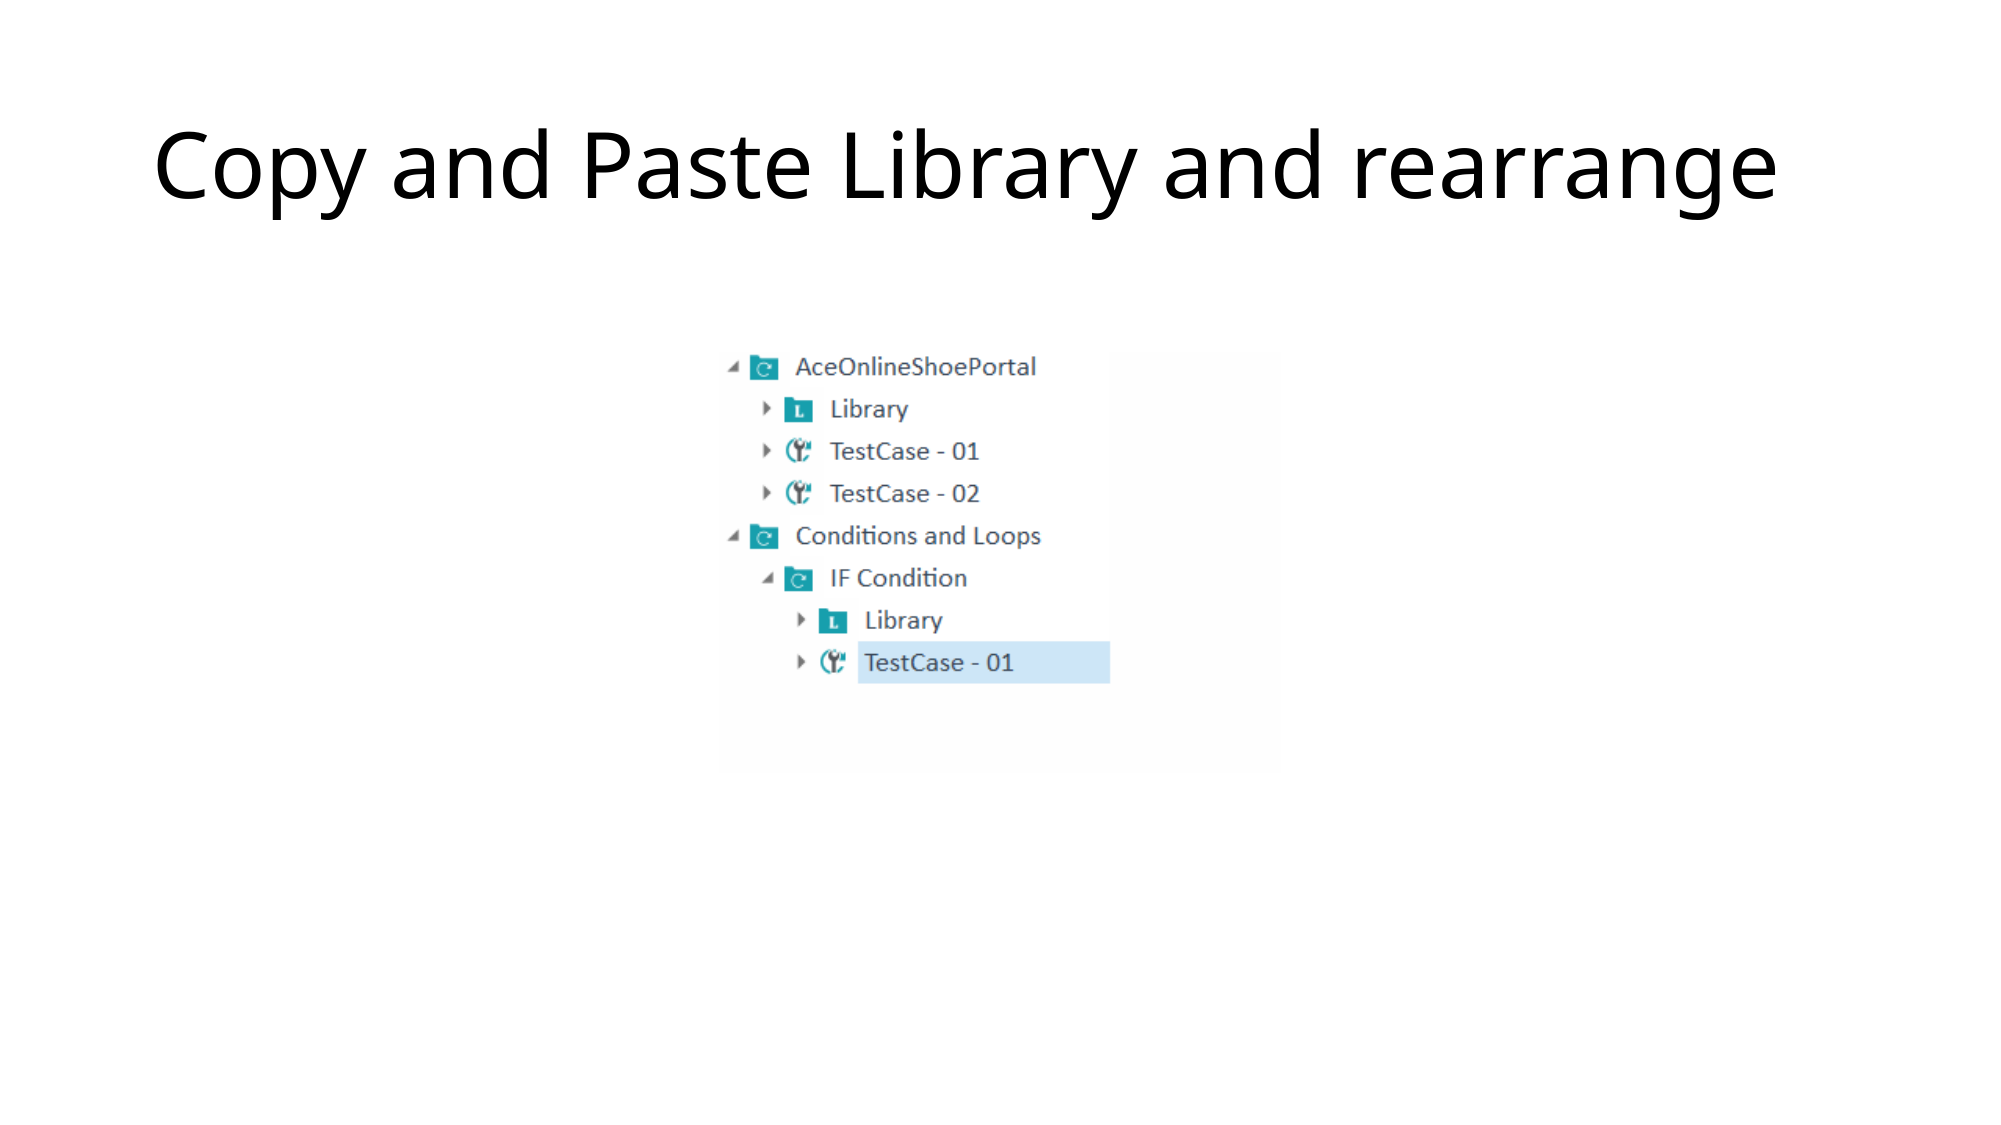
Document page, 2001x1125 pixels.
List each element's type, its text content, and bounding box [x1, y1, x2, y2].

title Copy and Paste Library and rearrange [137, 59, 1960, 278]
picture [719, 352, 1281, 773]
